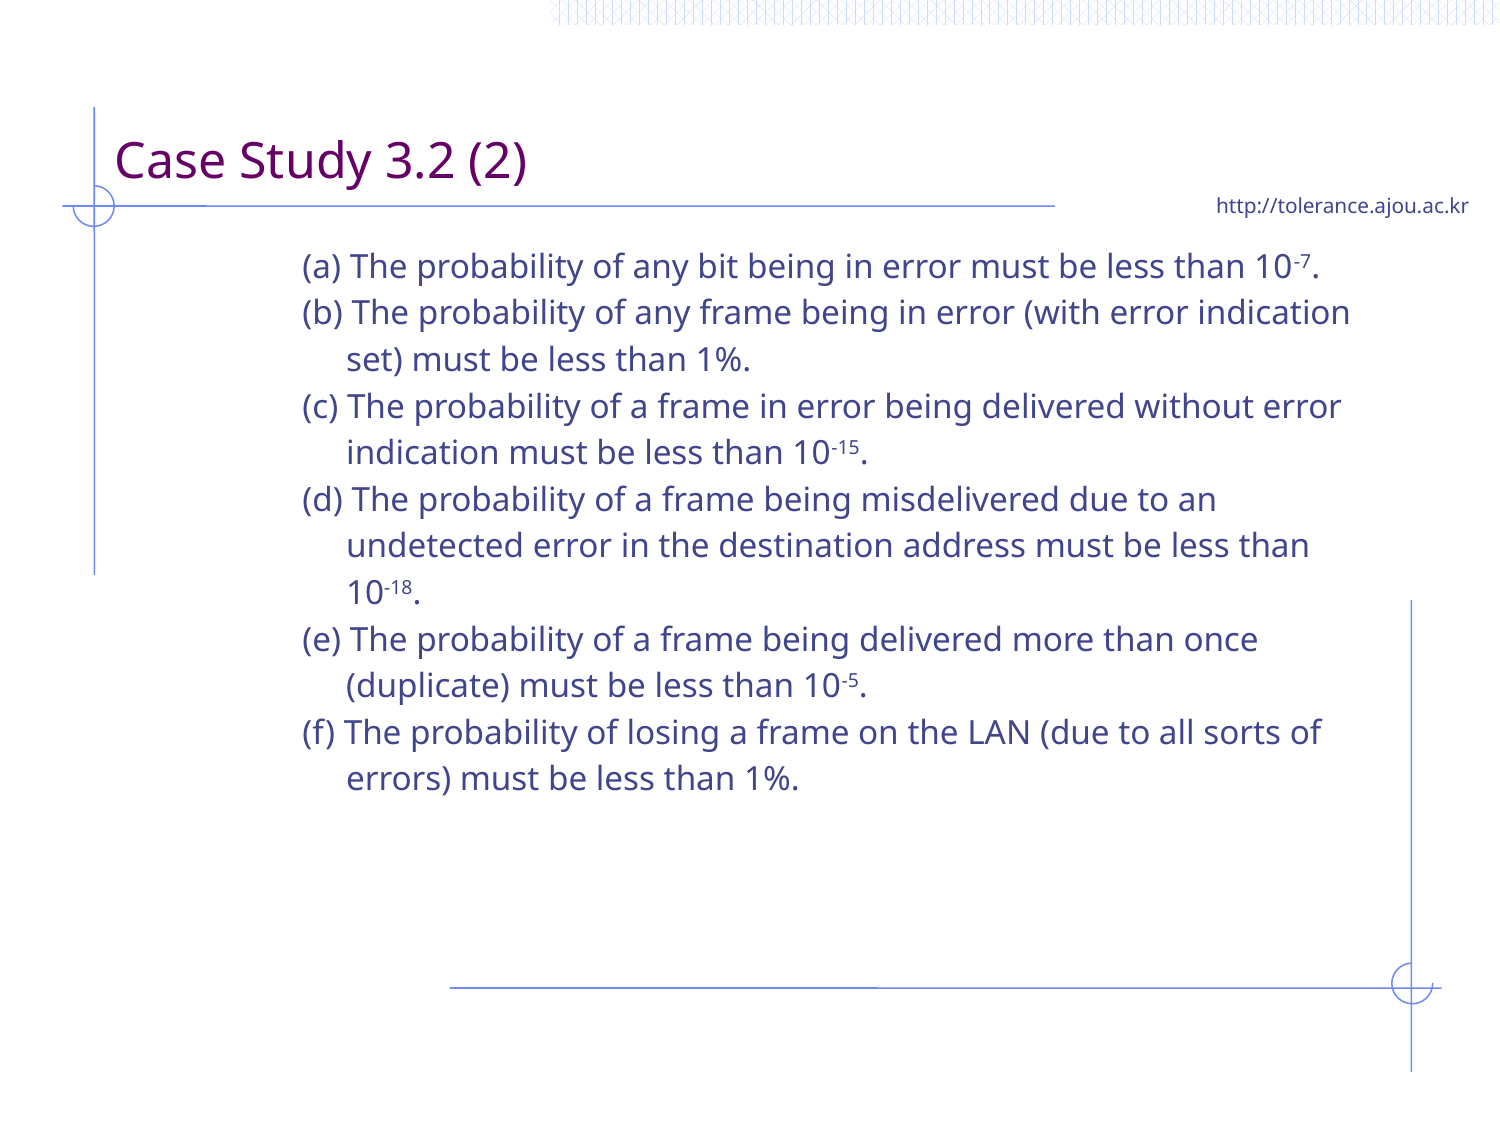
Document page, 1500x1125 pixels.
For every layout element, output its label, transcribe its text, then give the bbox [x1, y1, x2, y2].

list (a) The probability of any bit being in error must be less than 10-7. (b) The probability of any frame being in error (with error indication set) must be less than 1%. (c) The probability of a frame in error being delivered without error indication must be less than 10-15. (d) The probability of a frame being misdelivered due to an undetected error in the destination address must be less than 10-18. (e) The probability of a frame being delivered more than once (duplicate) must be less than 10-5. (f) The probability of losing a frame on the LAN (due to all sorts of errors) must be less than 1%. [137, 237, 1413, 988]
title Case Study 3.2 (2) [99, 96, 1163, 197]
